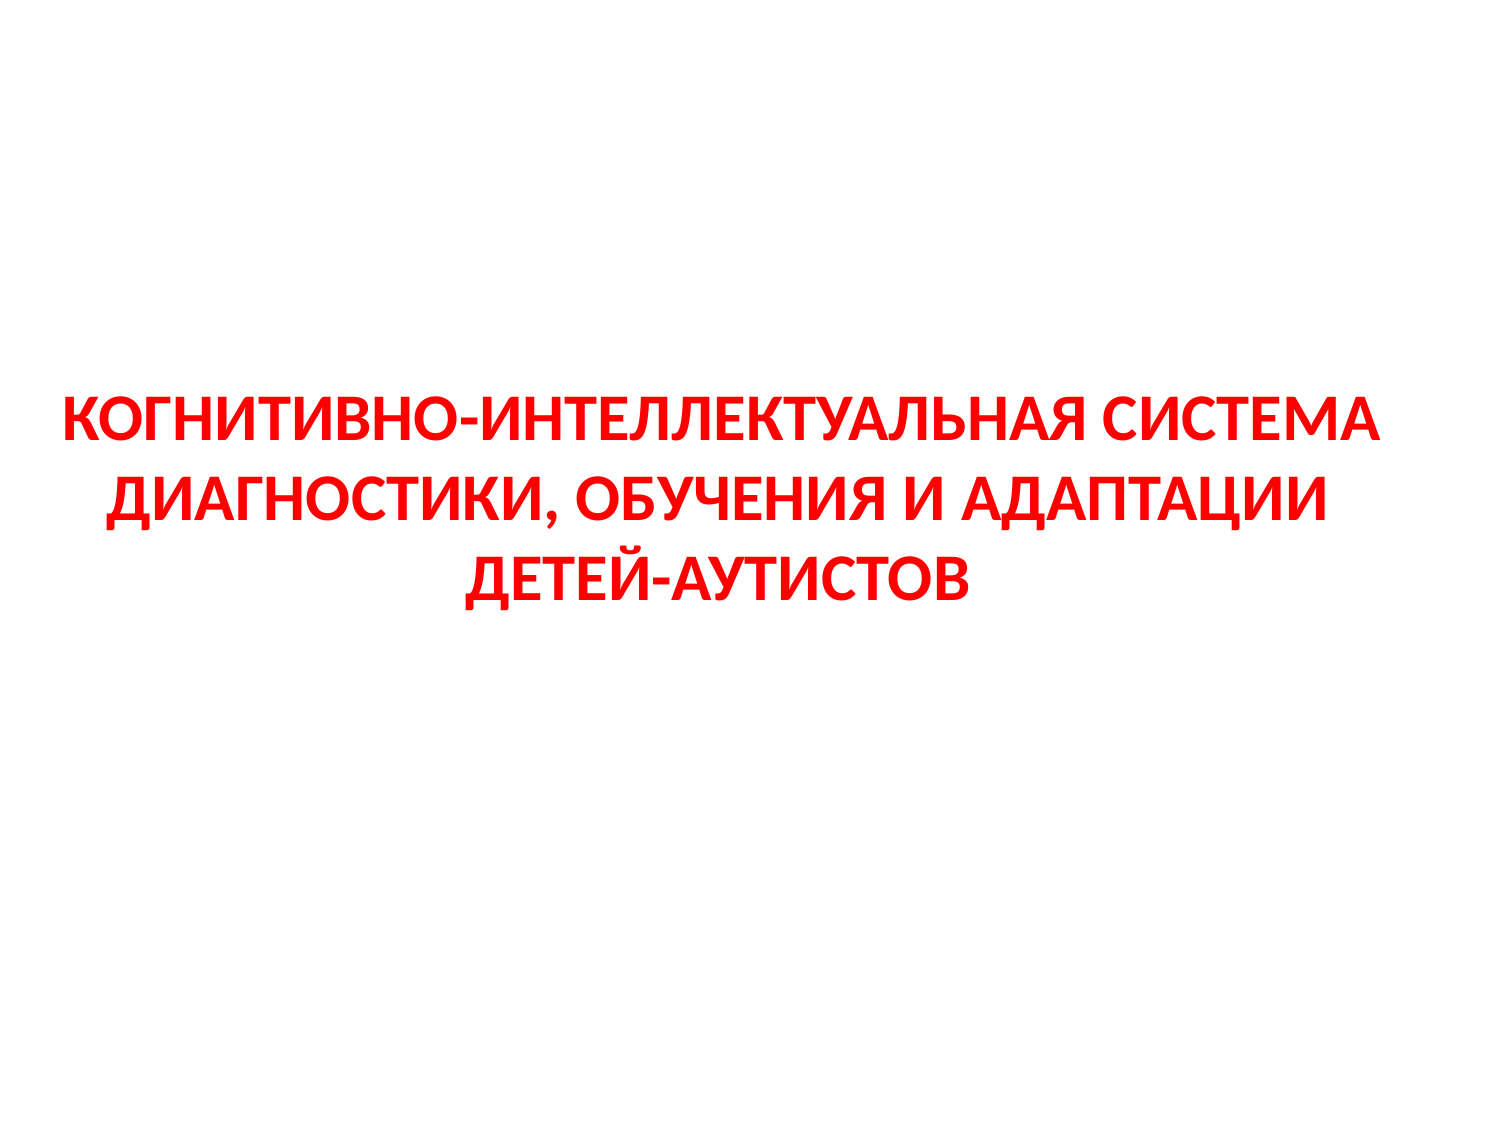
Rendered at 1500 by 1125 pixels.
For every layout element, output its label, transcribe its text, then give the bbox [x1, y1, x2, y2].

text_box КОГНИТИВНО-ИНТЕЛЛЕКТУАЛЬНАЯ СИСТЕМА ДИАГНОСТИКИ, ОБУЧЕНИЯ И АДАПТАЦИИ ДЕТЕЙ-АУТИСТОВ [4, 321, 1447, 622]
